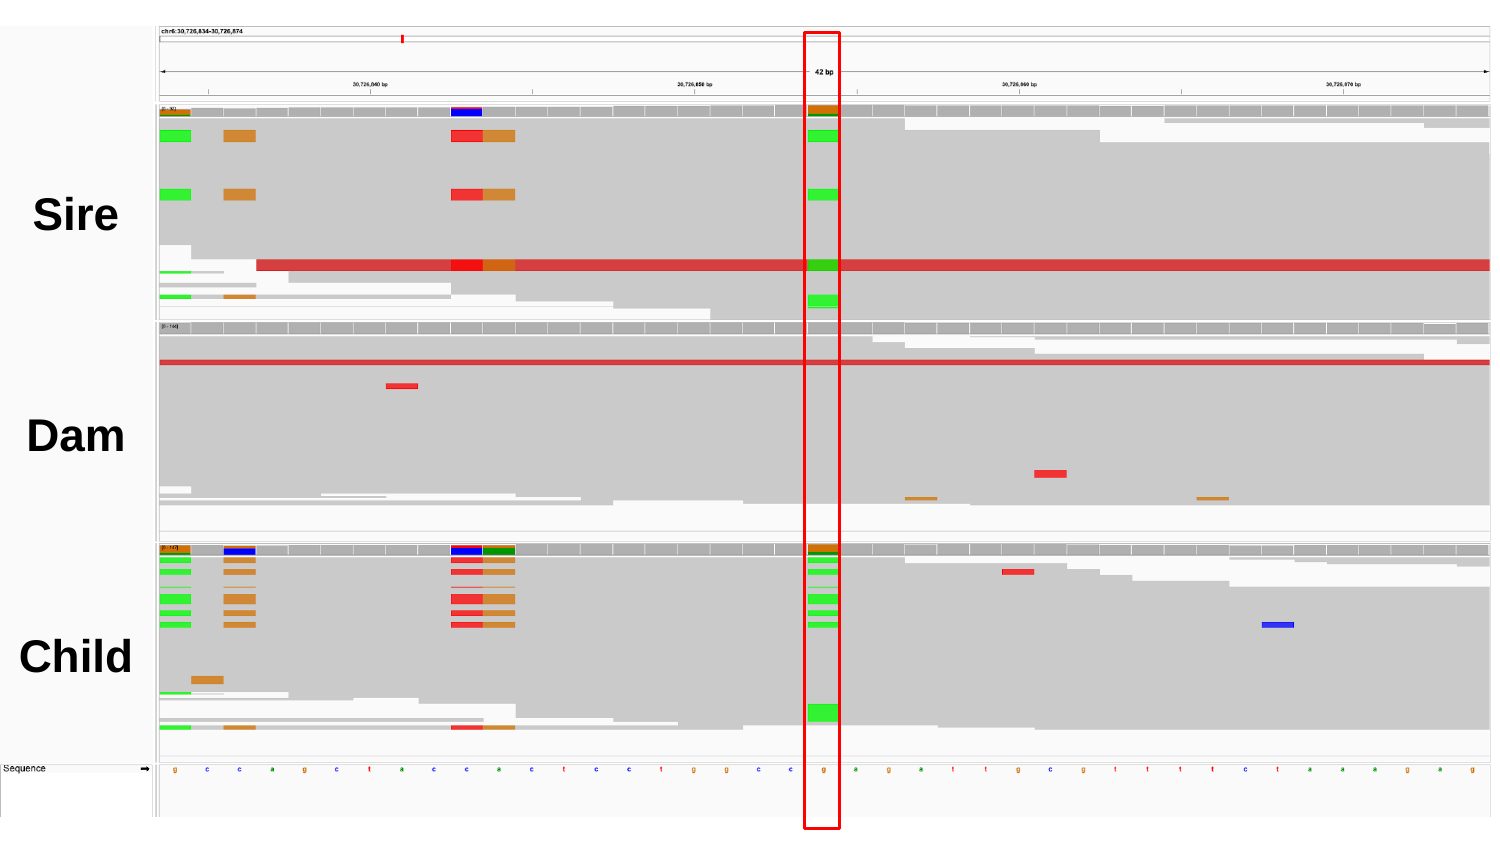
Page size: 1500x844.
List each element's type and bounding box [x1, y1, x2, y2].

picture [0, 26, 1500, 817]
text_box [804, 825, 840, 829]
